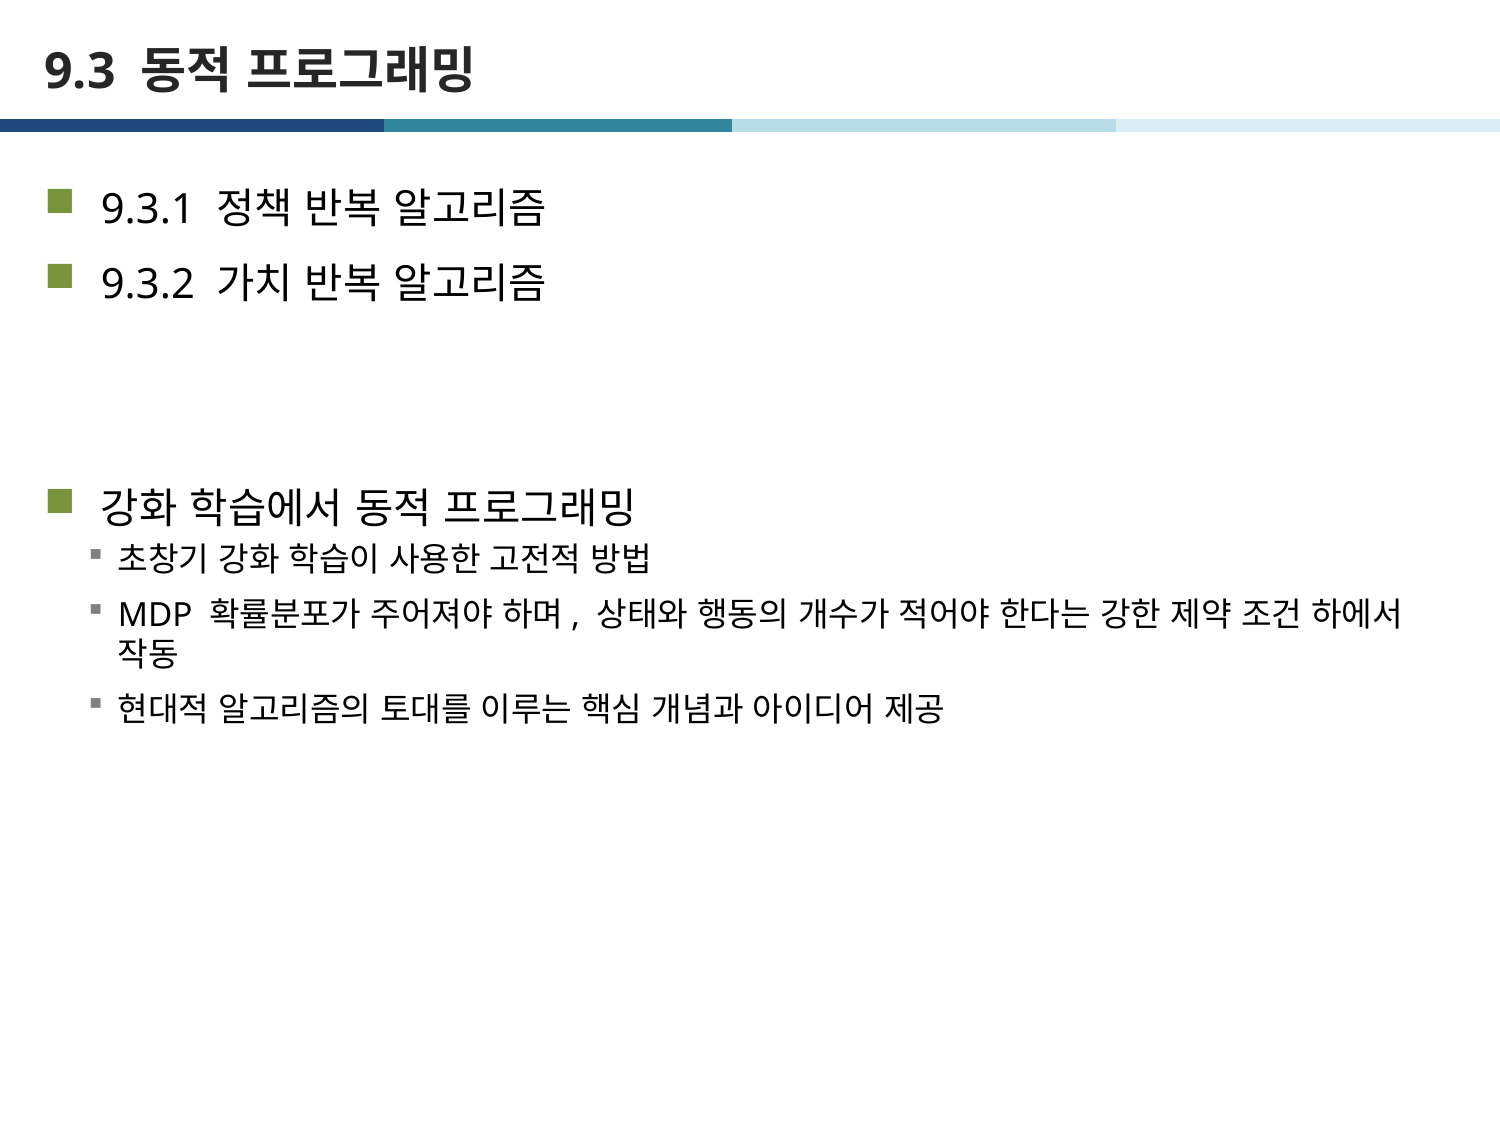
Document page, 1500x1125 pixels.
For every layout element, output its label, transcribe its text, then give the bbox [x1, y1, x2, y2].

title 9.3 동적 프로그래밍 [29, 23, 1448, 114]
list 9.3.1 정책 반복 알고리즘 9.3.2 가치 반복 알고리즘 강화 학습에서 동적 프로그래밍 초창기 강화 학습이 사용한 고전적 방법 MDP 확률분포가 주어져야 하며, 상태와 행동의 개수가 적어야 한다는 강한 제약 조건 하에서 작동 현대적 알고리즘의 토대를 이루는 핵심 개념과 아이디어 제공 [29, 148, 1471, 1083]
